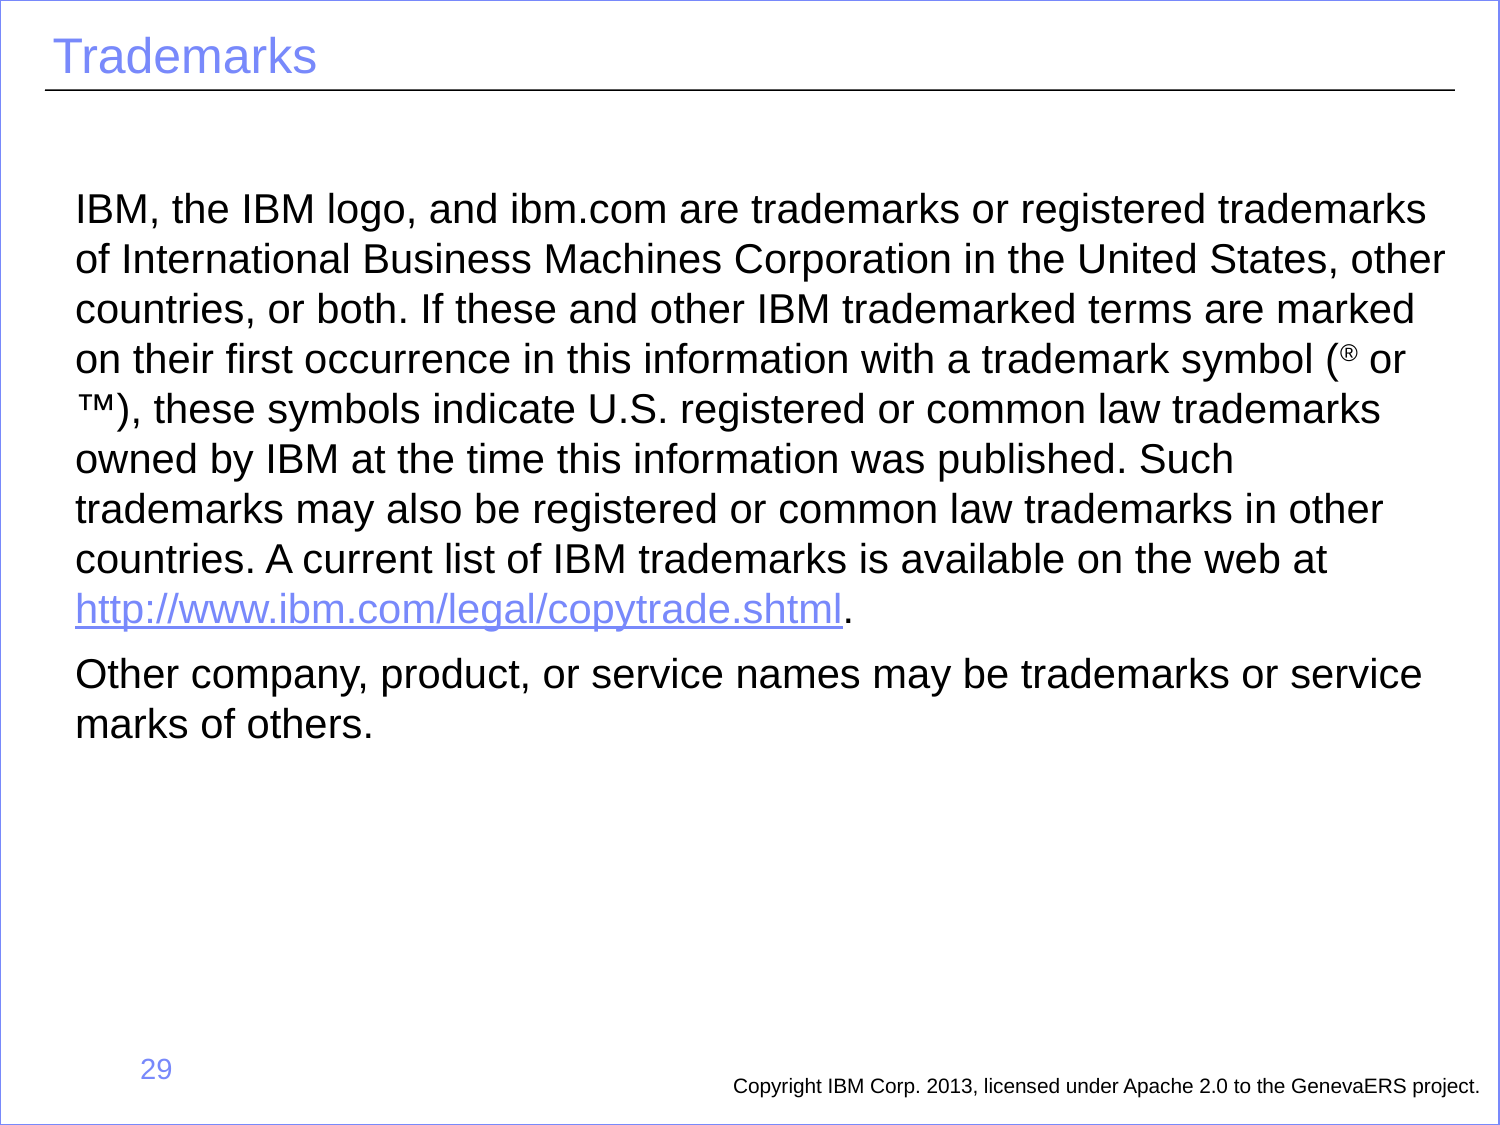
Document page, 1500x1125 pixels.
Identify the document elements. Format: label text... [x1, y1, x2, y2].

list IBM, the IBM logo, and ibm.com are trademarks or registered trademarks of International Business Machines Corporation in the United States, other countries, or both. If these and other IBM trademarked terms are marked on their first occurrence in this information with a trademark symbol (® or ™), these symbols indicate U.S. registered or common law trademarks owned by IBM at the time this information was published. Such trademarks may also be registered or common law trademarks in other countries. A current list of IBM trademarks is available on the web at http://www.ibm.com/legal/copytrade.shtml. Other company, product, or service names may be trademarks or service marks of others. [75, 174, 1450, 1050]
title Trademarks [37, 22, 1321, 113]
